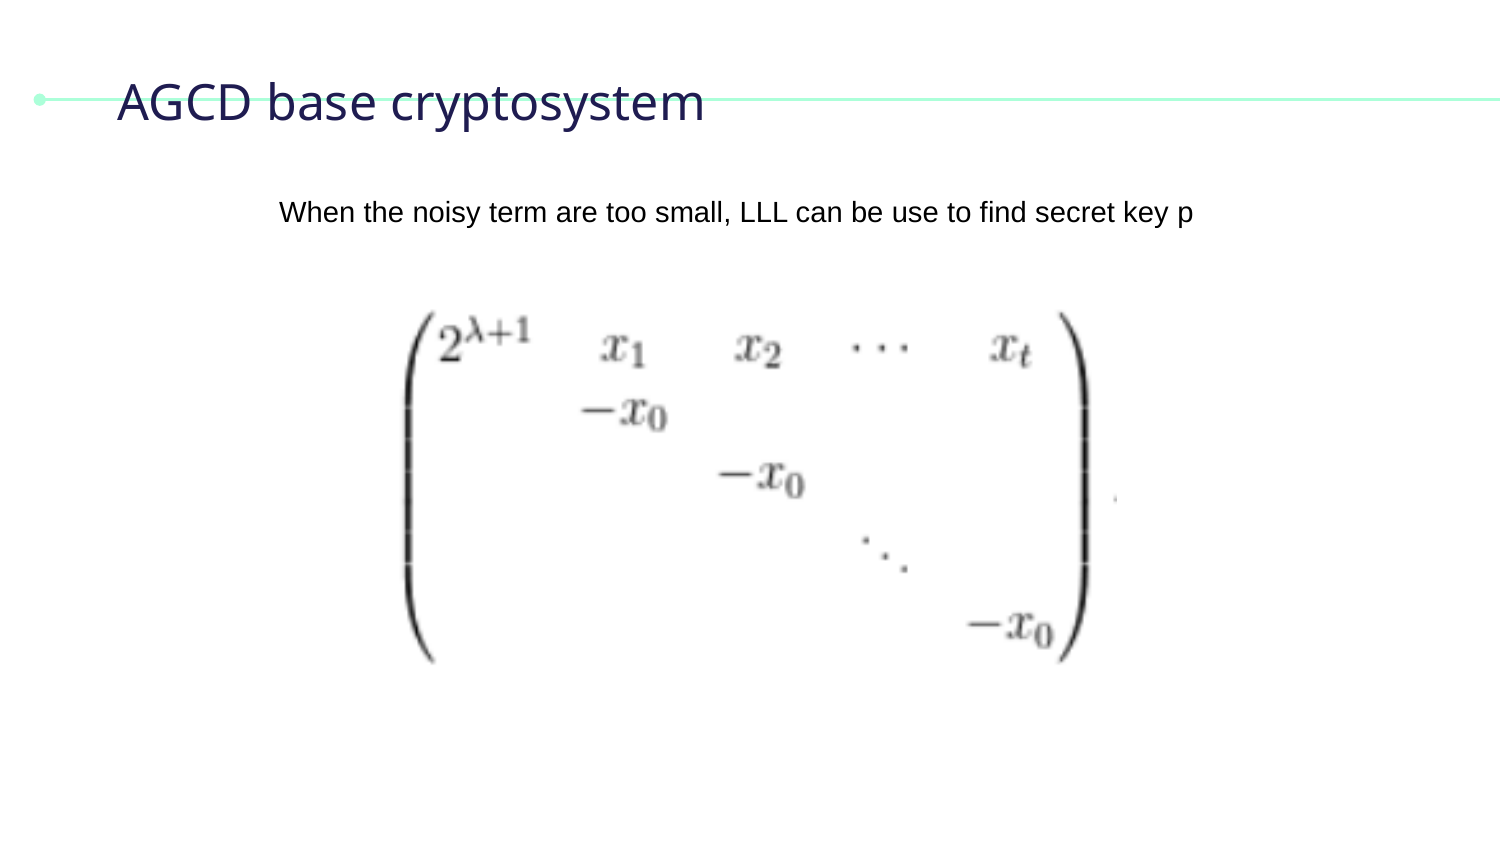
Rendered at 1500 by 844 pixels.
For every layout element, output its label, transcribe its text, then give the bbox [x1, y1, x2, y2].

text_box When the noisy term are too small, LLL can be use to find secret key p [264, 186, 1237, 236]
title AGCD base cryptosystem [102, 55, 1101, 144]
picture [382, 270, 1118, 712]
